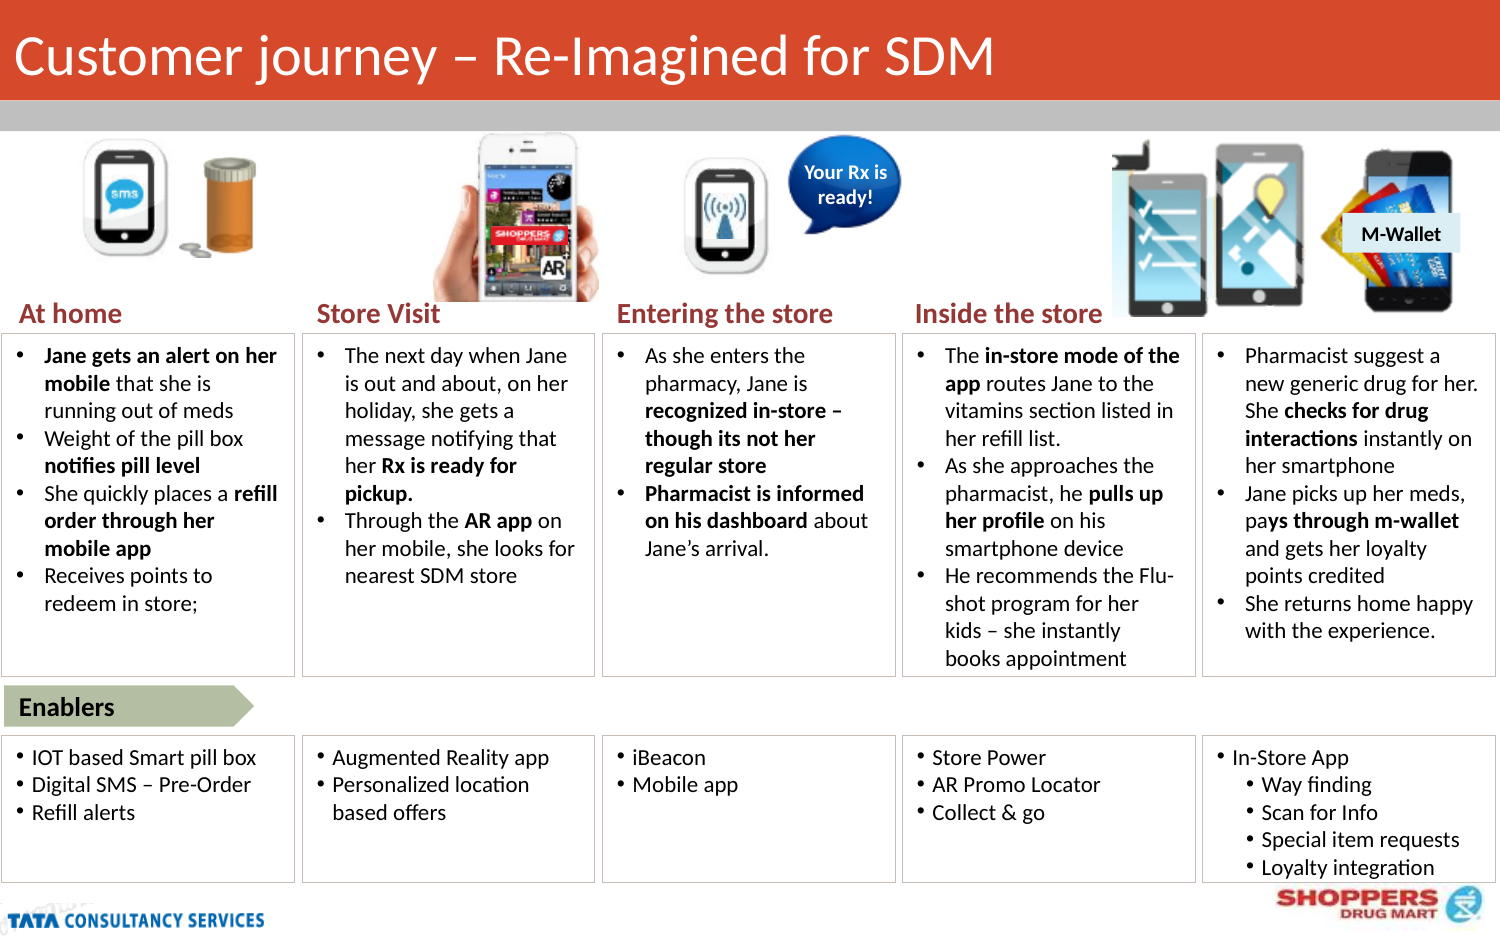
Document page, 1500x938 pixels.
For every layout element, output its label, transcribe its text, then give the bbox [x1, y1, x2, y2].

text_box iBeacon Mobile app [602, 735, 896, 883]
picture [1275, 883, 1485, 931]
text_box The in-store mode of the app routes Jane to the vitamins section listed in her refill list. As she approaches the pharmacist, he pulls up her profile on his smartphone device He recommends the Flu-shot program for her kids – she instantly books appointment [902, 337, 1196, 677]
text_box Store Visit [302, 287, 575, 338]
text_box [433, 132, 599, 303]
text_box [674, 144, 780, 285]
title Customer journey – Re-Imagined for SDM [0, 10, 1500, 107]
text_box IOT based Smart pill box Digital SMS – Pre-Order Refill alerts [1, 735, 295, 883]
text_box In-Store App Way finding Scan for Info Special item requests Loyalty integration [1202, 735, 1496, 883]
text_box Pharmacist suggest a new generic drug for her. She checks for drug interactions instantly on her smartphone Jane picks up her meds, pays through m-wallet and gets her loyalty points credited She returns home happy with the experience. [1202, 337, 1496, 677]
picture [74, 126, 267, 267]
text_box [778, 132, 906, 240]
text_box Jane gets an alert on her mobile that she is running out of meds Weight of the pill box notifies pill level She quickly places a refill order through her mobile app Receives points to redeem in store; [1, 333, 295, 677]
text_box Enablers [2, 683, 257, 729]
picture [0, 903, 273, 937]
text_box Augmented Reality app Personalized location based offers [302, 735, 595, 883]
text_box The next day when Jane is out and about, on her holiday, she gets a message notifying that her Rx is ready for pickup. Through the AR app on her mobile, she looks for nearest SDM store [302, 333, 595, 677]
text_box At home [4, 286, 267, 337]
text_box Entering the store [602, 287, 903, 338]
text_box Store Power AR Promo Locator Collect & go [902, 735, 1196, 883]
text_box Inside the store [899, 286, 1282, 337]
picture [1112, 117, 1496, 360]
text_box As she enters the pharmacy, Jane is recognized in-store – though its not her regular store Pharmacist is informed on his dashboard about Jane’s arrival. [602, 338, 896, 677]
